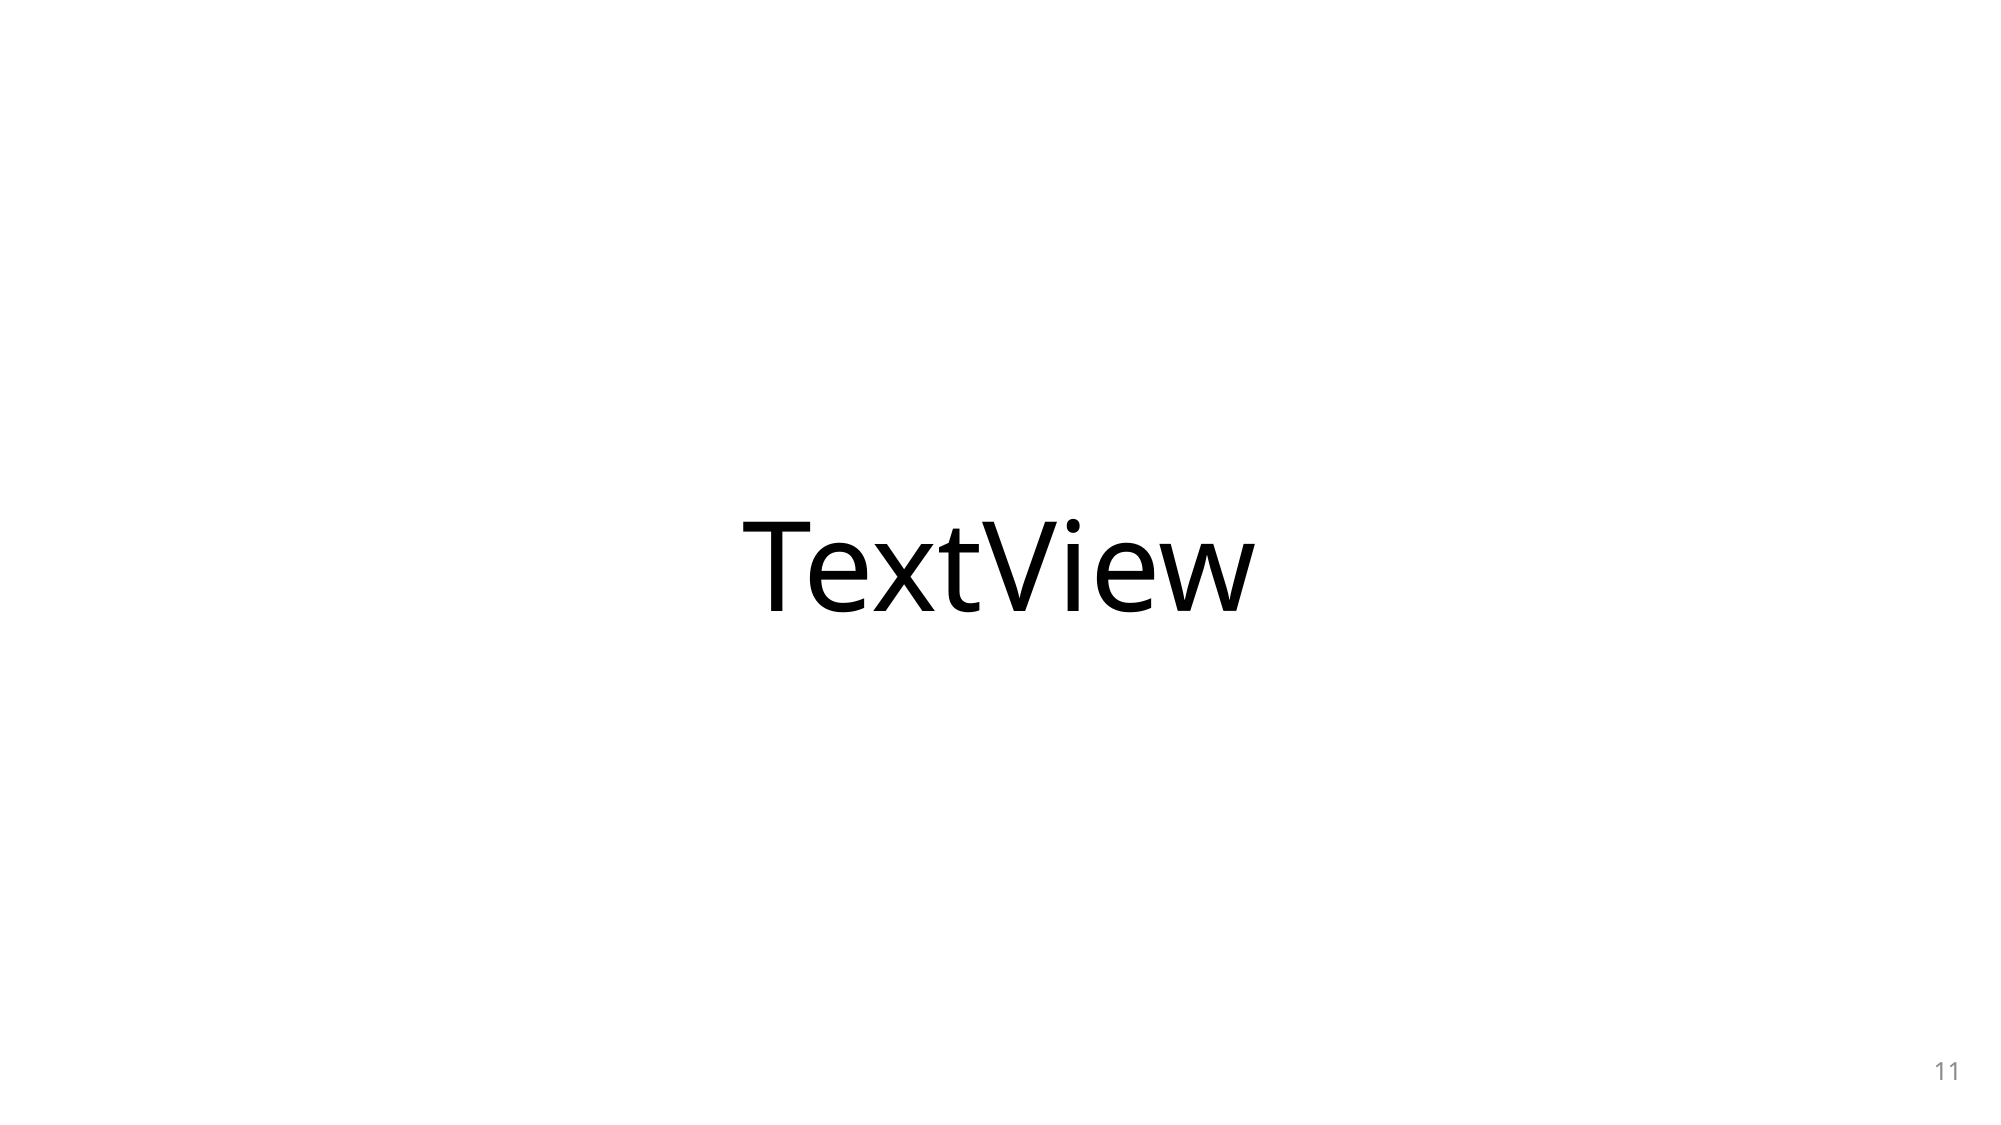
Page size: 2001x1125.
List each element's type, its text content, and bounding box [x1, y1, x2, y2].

text_box TextView [728, 479, 1272, 644]
slide_number 11 [1527, 1042, 1978, 1103]
